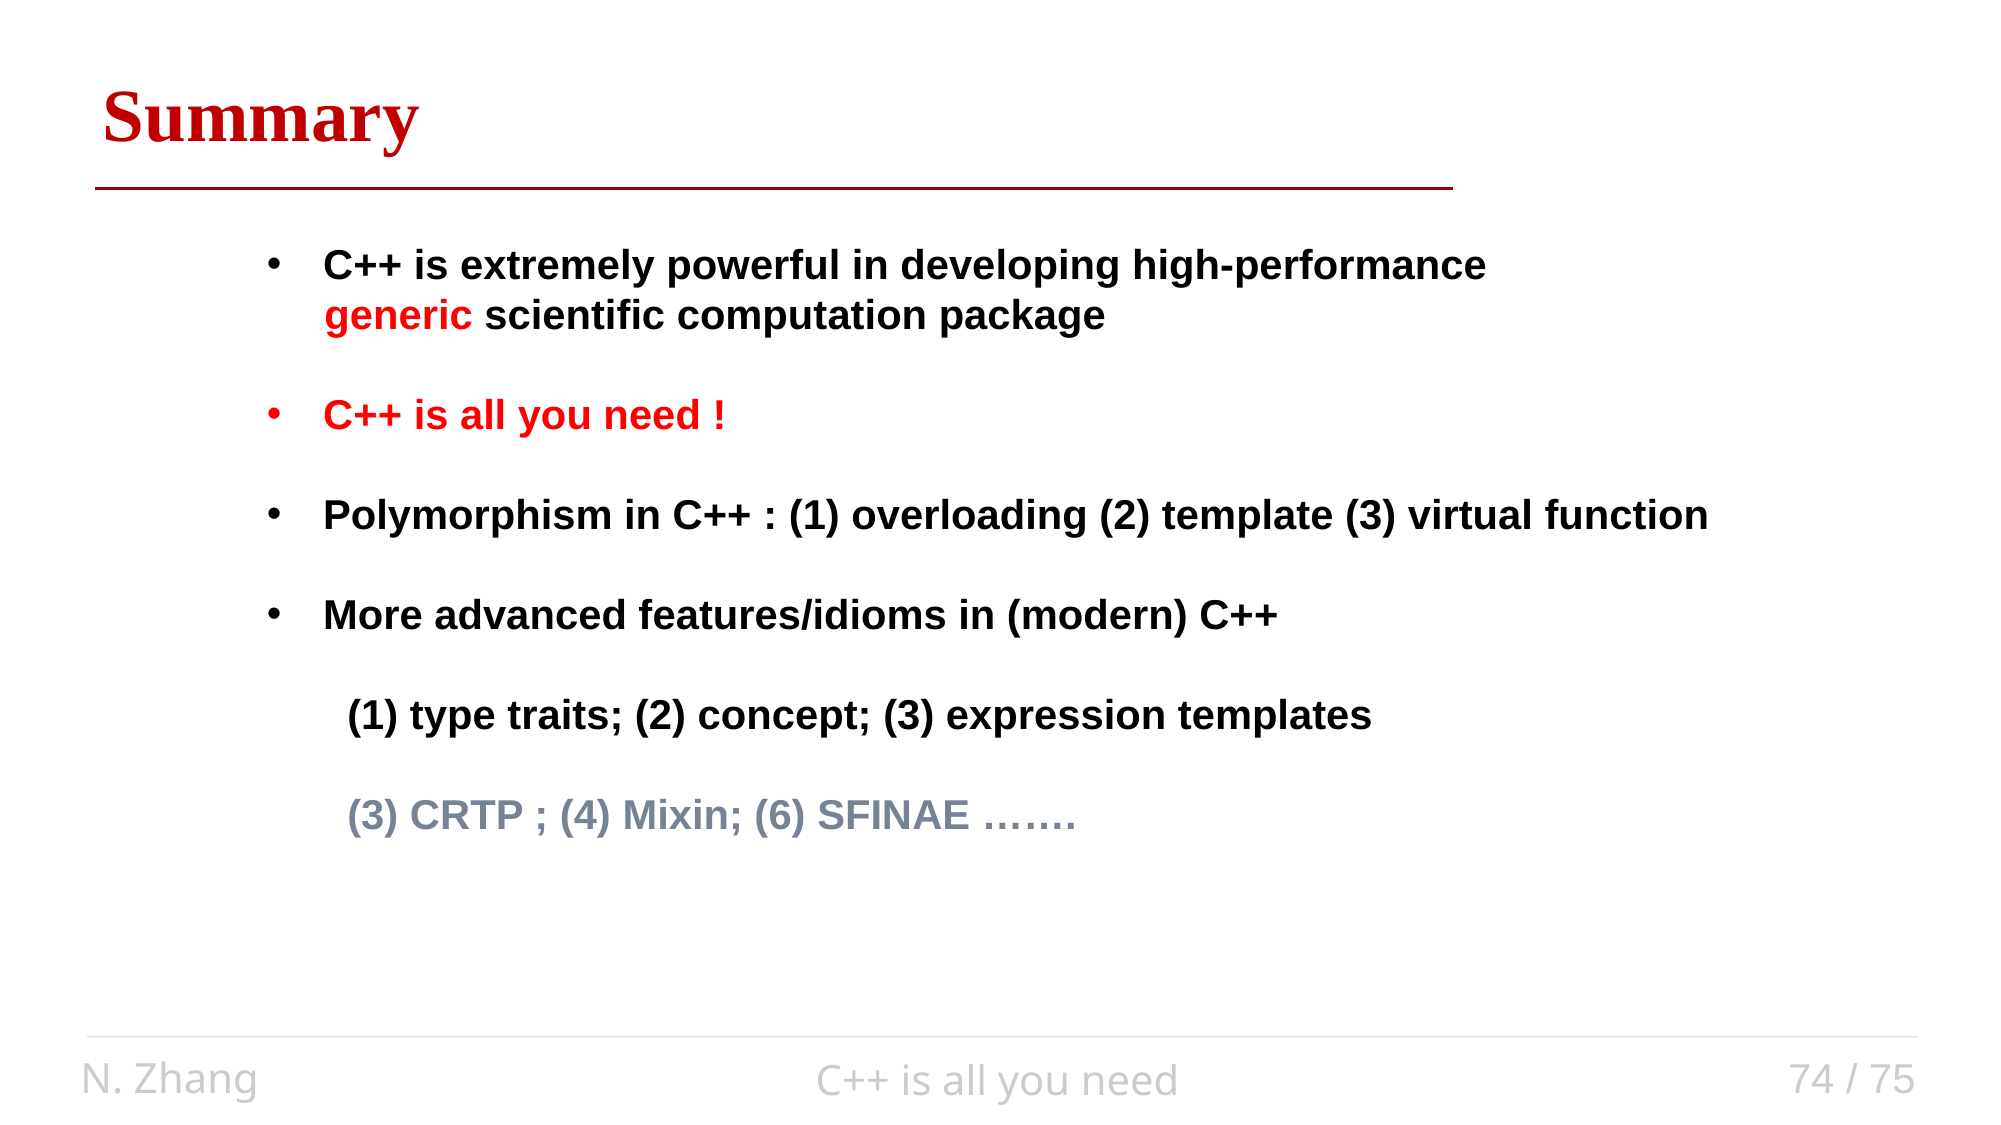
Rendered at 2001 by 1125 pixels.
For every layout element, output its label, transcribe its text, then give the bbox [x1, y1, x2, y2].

text_box C++ is all you need [800, 1046, 1195, 1112]
text_box Summary [88, 58, 1166, 164]
text_box 74 / 75 [1773, 1044, 1931, 1110]
text_box C++ is extremely powerful in developing high-performance generic scientific computation package C++ is all you need ! Polymorphism in C++ : (1) overloading (2) template (3) virtual function More advanced features/idioms in (modern) C++ (1) type traits; (2) concept; (3) expression templates (3) CRTP ; (4) Mixin; (6) SFINAE ……. [252, 230, 1831, 846]
text_box N. Zhang [65, 1044, 274, 1110]
